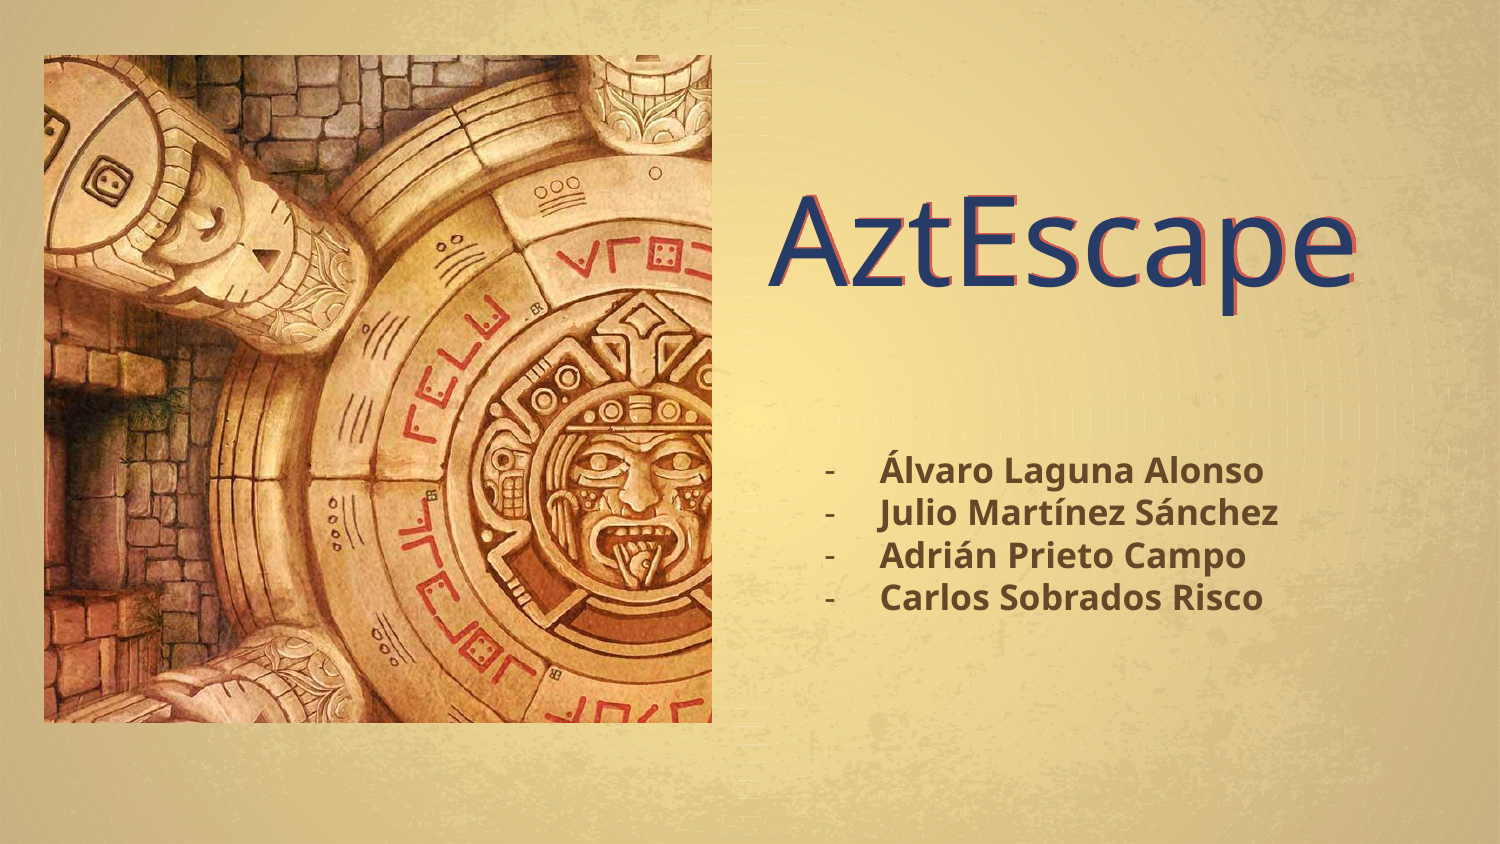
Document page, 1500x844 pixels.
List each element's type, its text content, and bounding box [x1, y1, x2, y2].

text_box Álvaro Laguna Alonso Julio Martínez Sánchez Adrián Prieto Campo Carlos Sobrados Risco [789, 432, 1375, 633]
picture [0, 0, 1500, 844]
title AztEscape [728, 55, 1400, 417]
